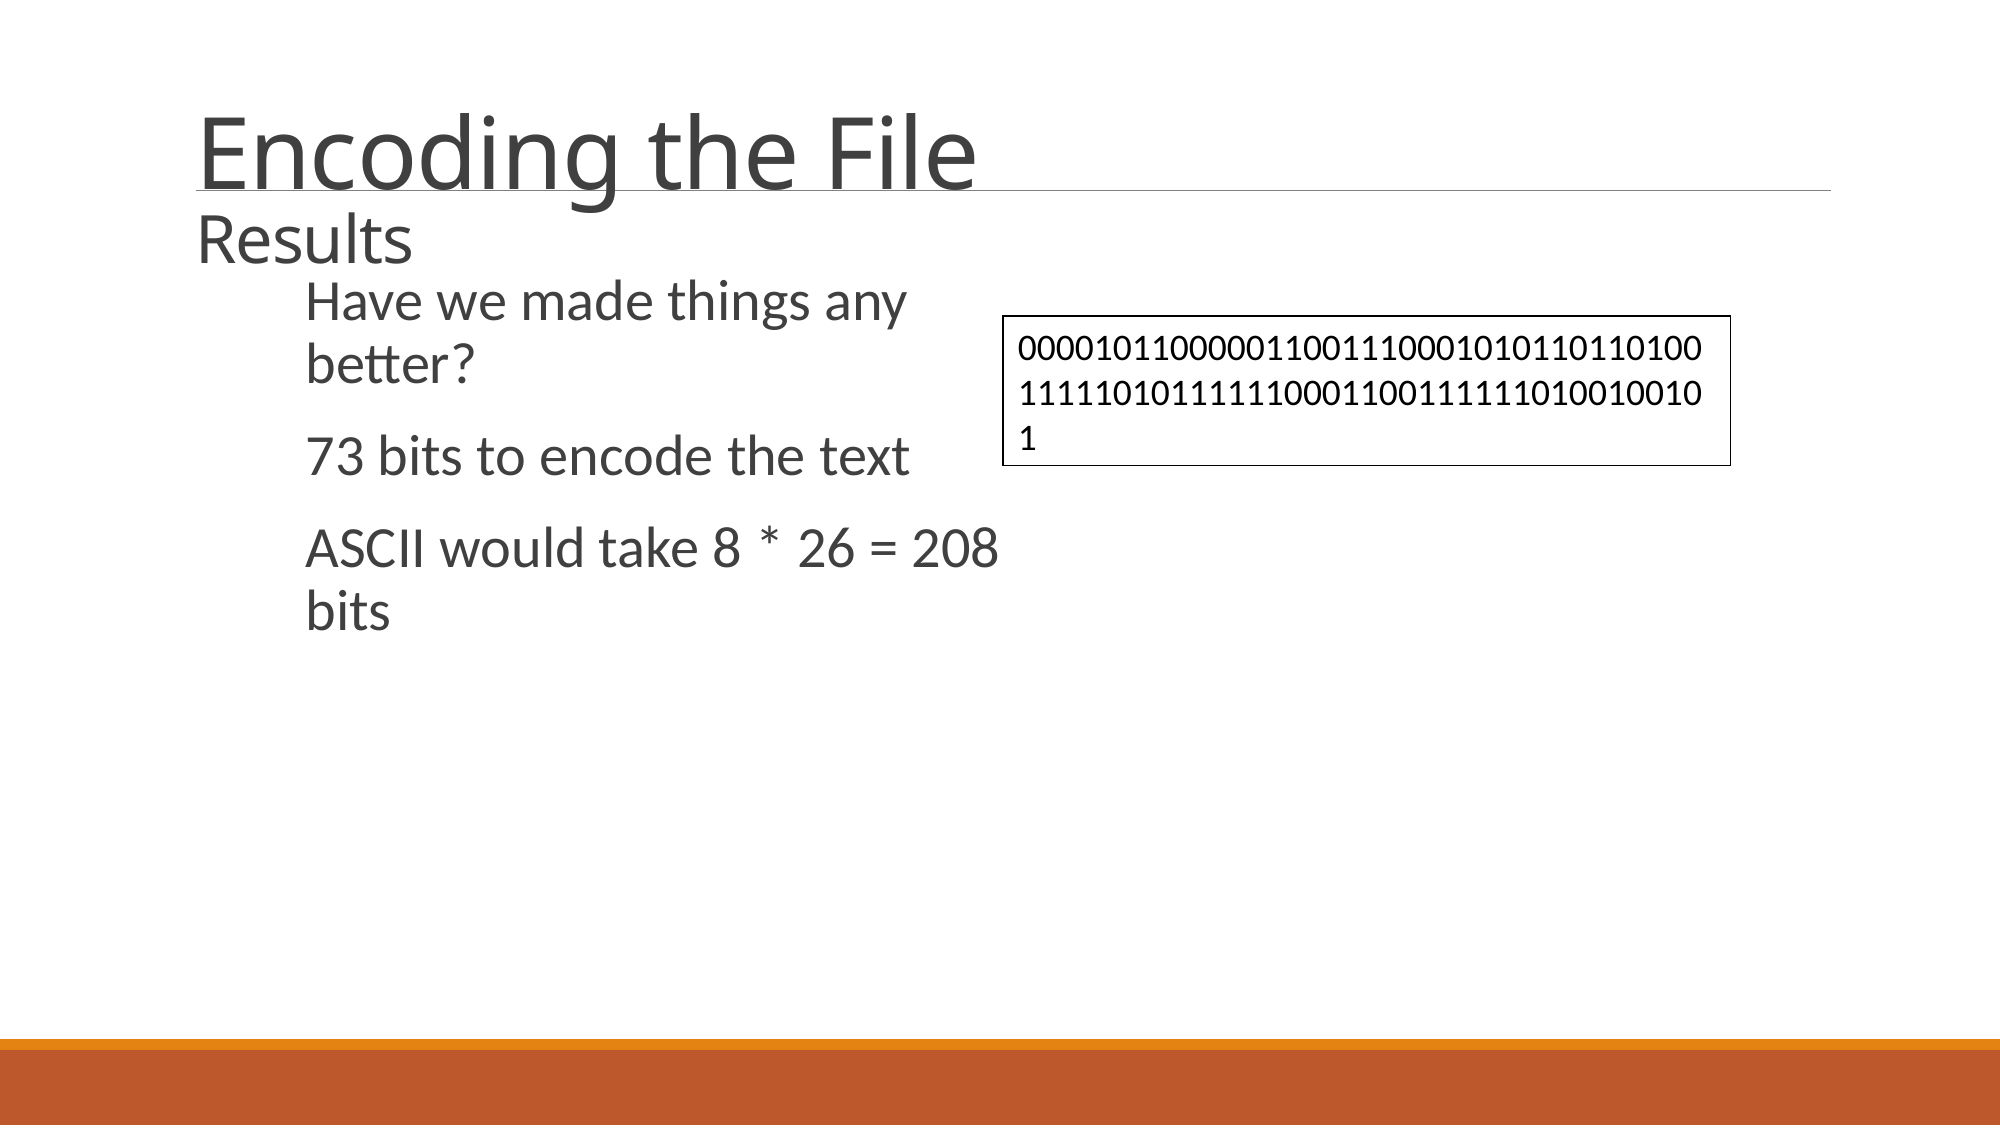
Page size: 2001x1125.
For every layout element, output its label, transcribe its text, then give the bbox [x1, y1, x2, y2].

list Have we made things any better? 73 bits to encode the text ASCII would take 8 * 26 = 208 bits [290, 262, 1004, 938]
text_box 0000101100000110011100010101101101001111101011111100011001111110100100101 [1003, 315, 1731, 466]
title Encoding the File Results [180, 47, 1830, 285]
